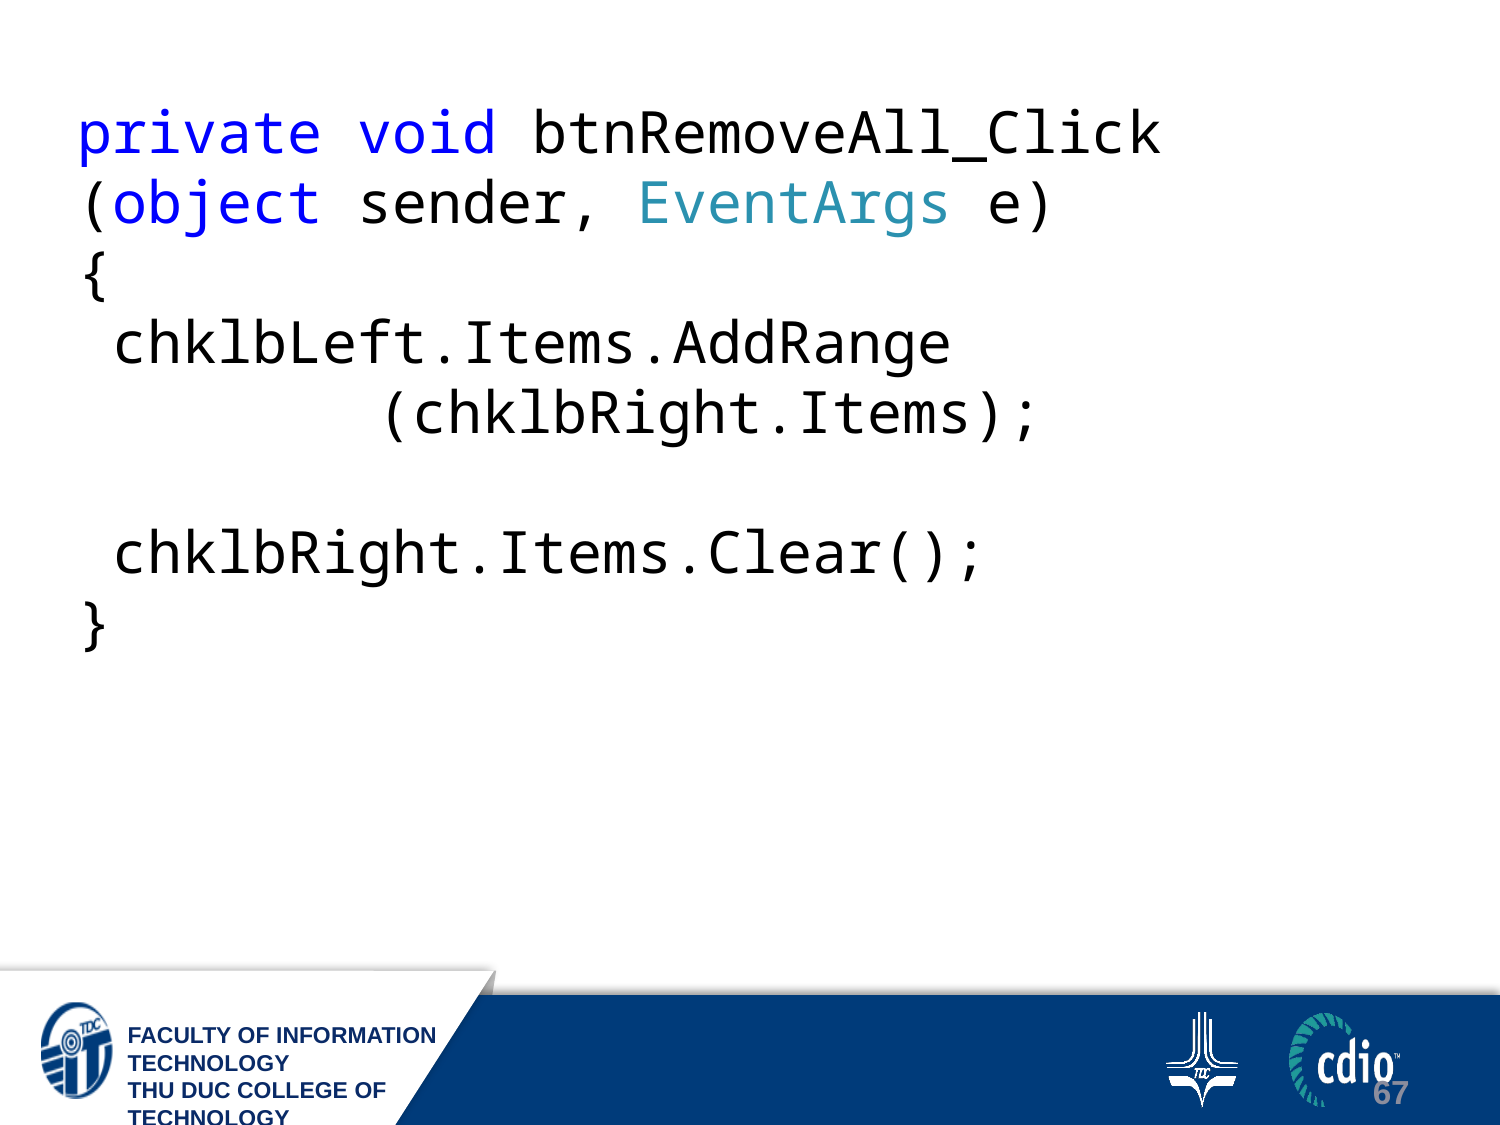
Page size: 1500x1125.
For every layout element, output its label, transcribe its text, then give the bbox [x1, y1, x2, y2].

picture [163, 1090, 170, 1096]
text_box private void btnRemoveAll_Click (object sender, EventArgs e) { chklbLeft.Items.AddRange (chklbRight.Items); chklbRight.Items.Clear(); } [62, 87, 1425, 663]
picture [202, 1090, 209, 1096]
picture [1166, 1012, 1238, 1060]
picture [257, 1090, 266, 1096]
picture [1289, 1013, 1400, 1060]
slide_number 67 [1074, 1060, 1425, 1121]
picture [318, 1090, 327, 1096]
picture [41, 1001, 340, 1099]
